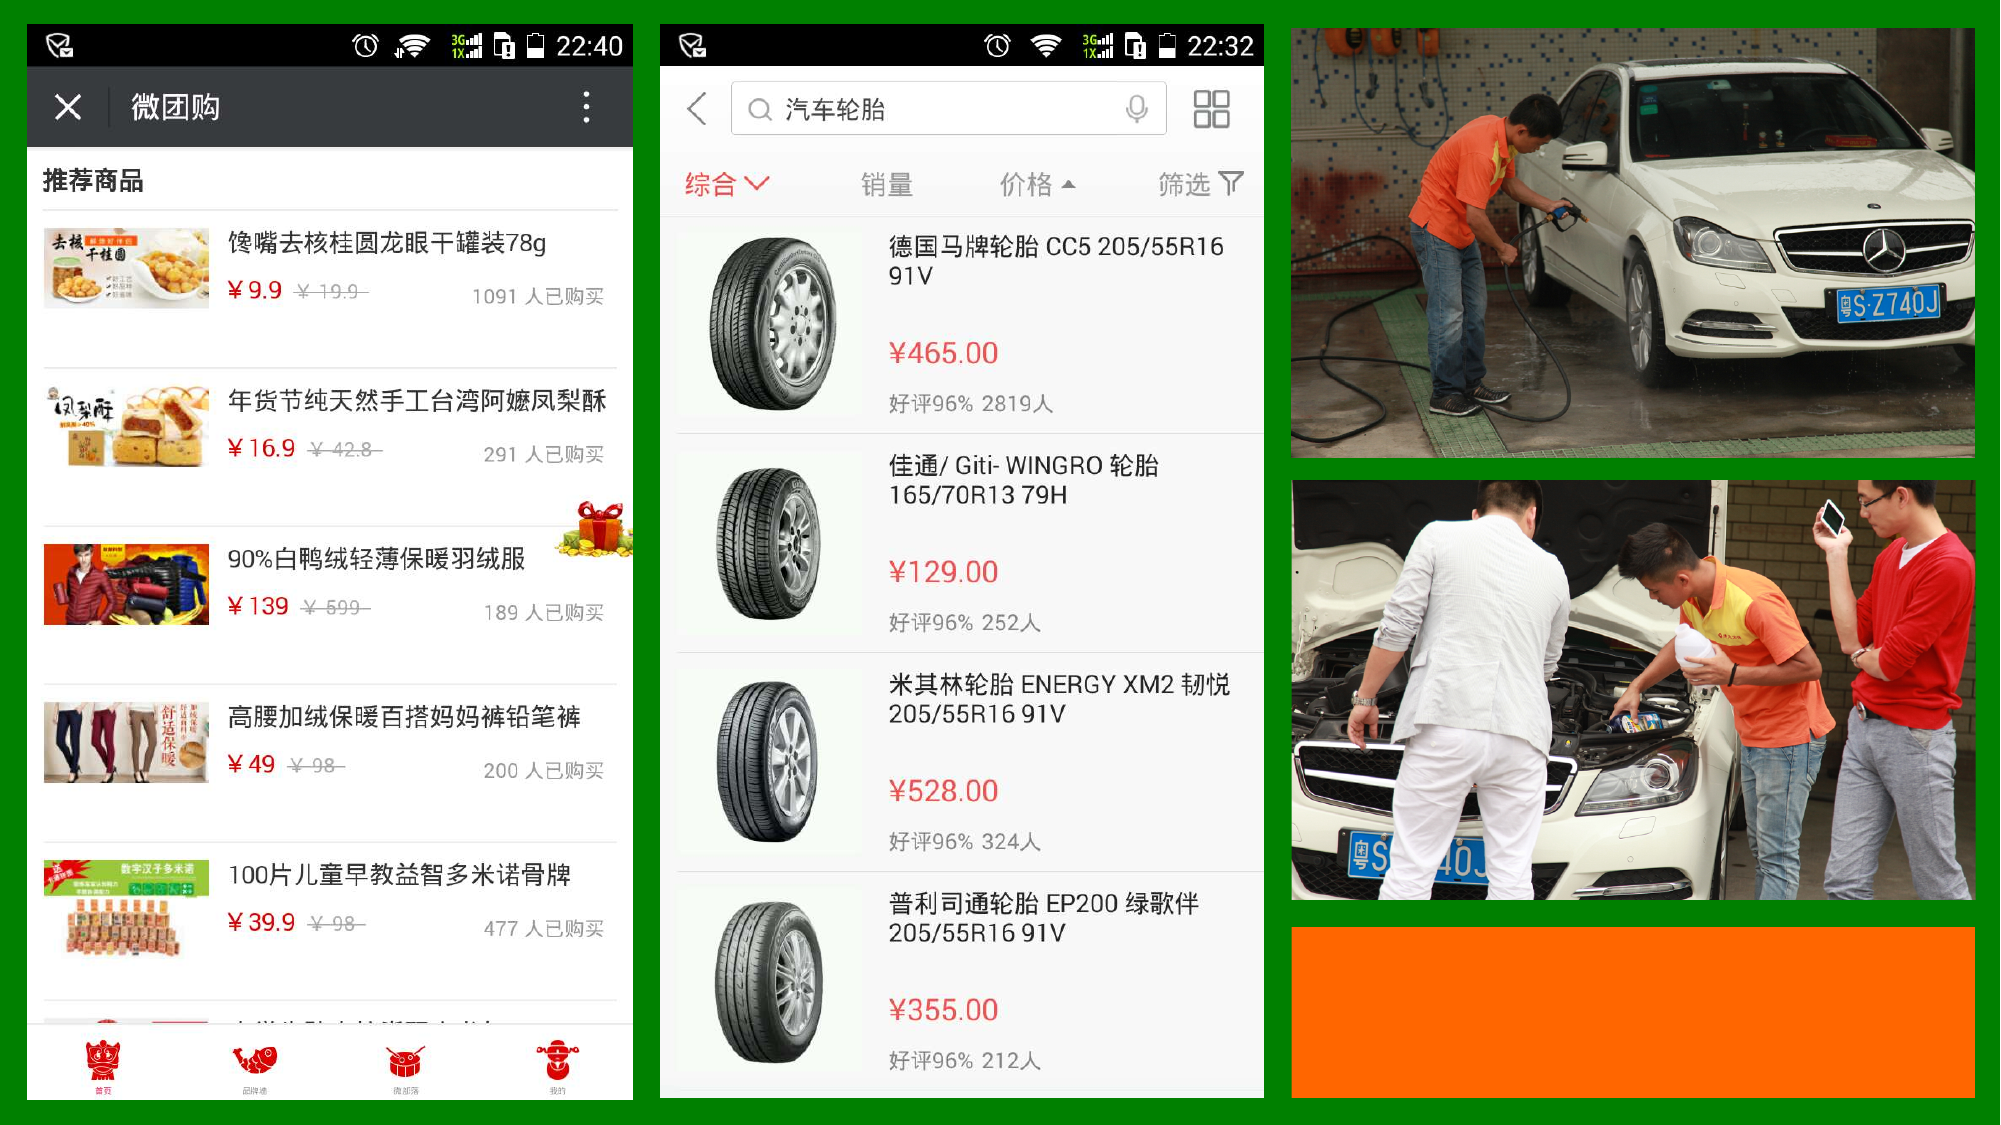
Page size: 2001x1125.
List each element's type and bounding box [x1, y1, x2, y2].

picture [1291, 480, 1976, 900]
text_box [0, 0, 2000, 1125]
picture [660, 24, 1264, 1098]
picture [27, 24, 633, 1100]
text_box [1291, 927, 1975, 1098]
picture [1291, 28, 1976, 458]
